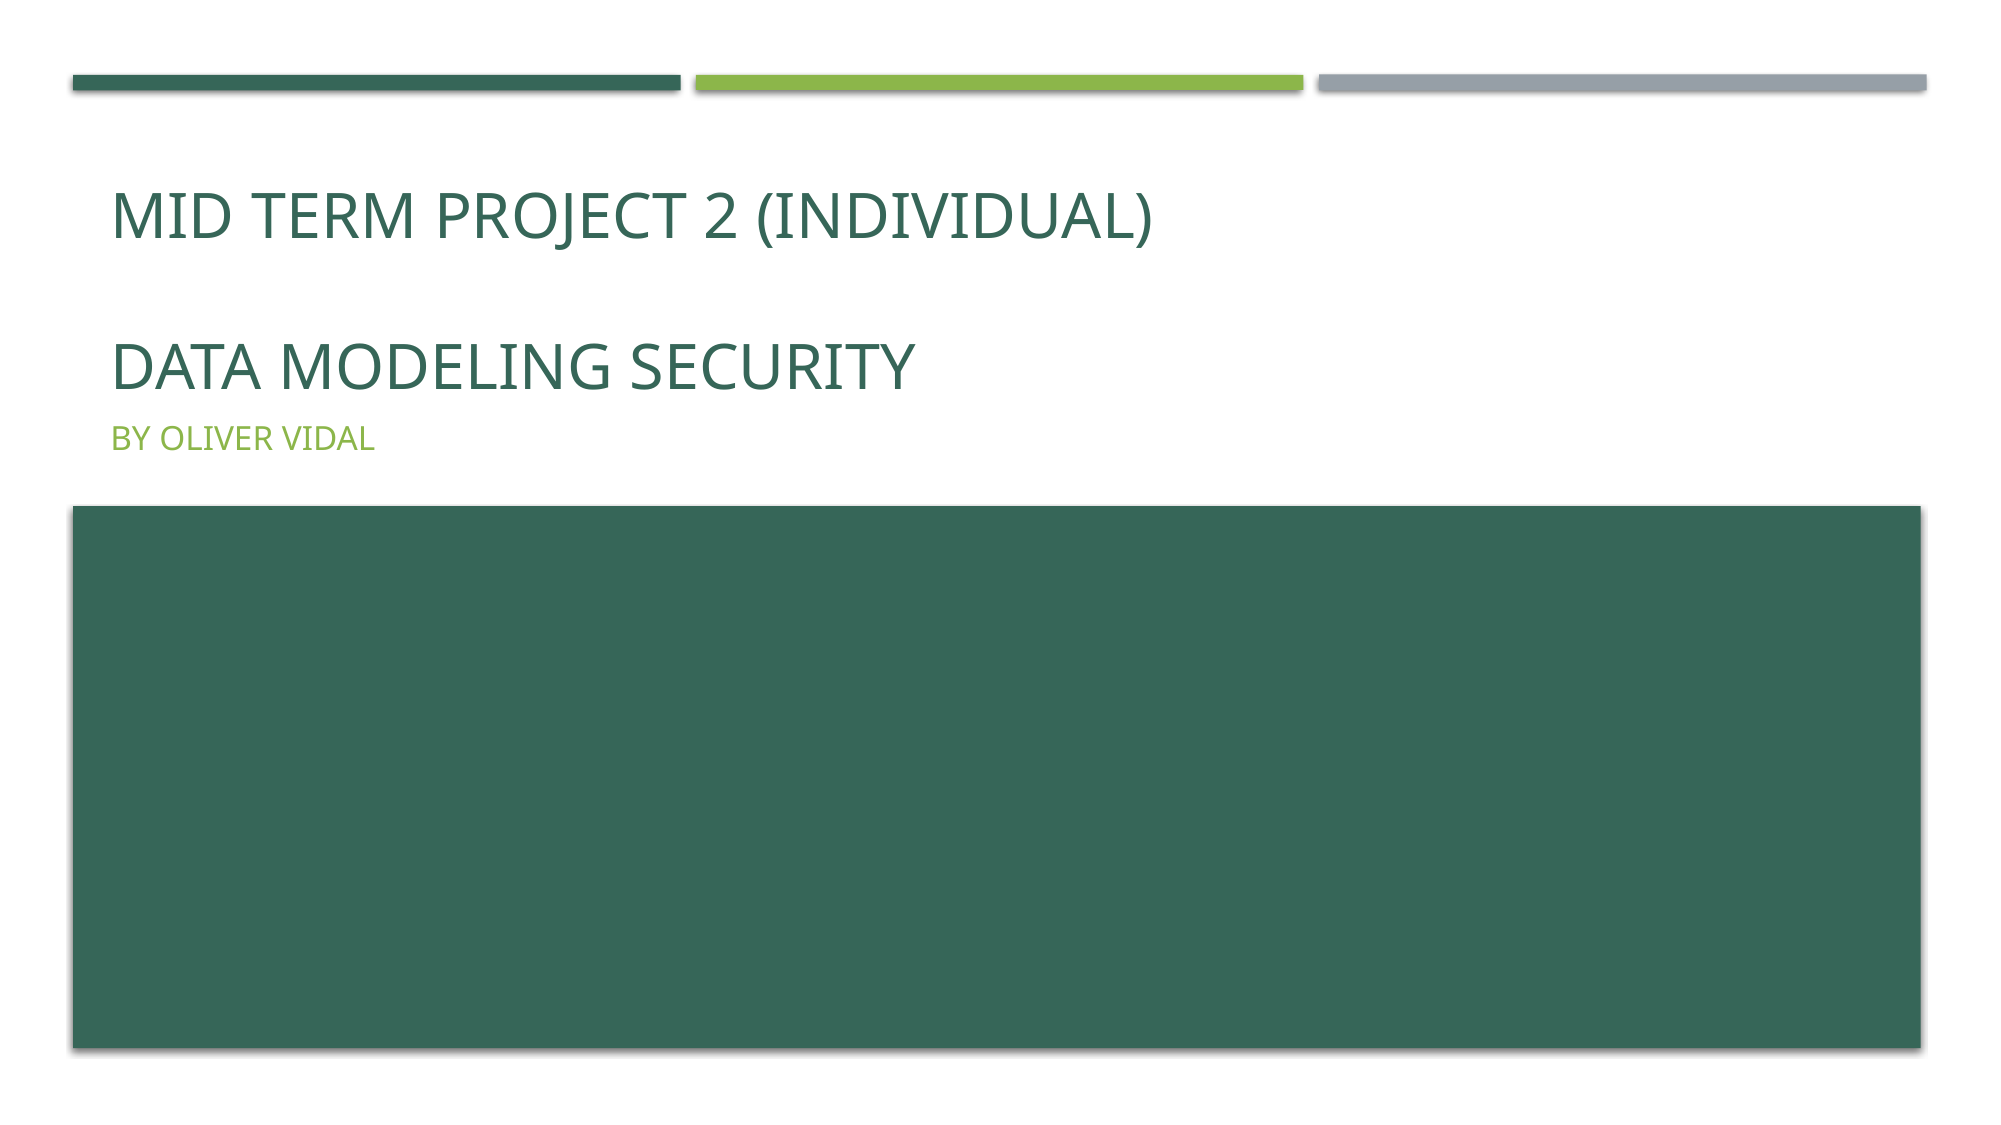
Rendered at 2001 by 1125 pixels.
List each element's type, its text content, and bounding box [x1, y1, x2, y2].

title Mid term project 2 (individual) Data modeling security [95, 167, 1899, 409]
subtitle By Oliver Vidal [95, 409, 1899, 507]
